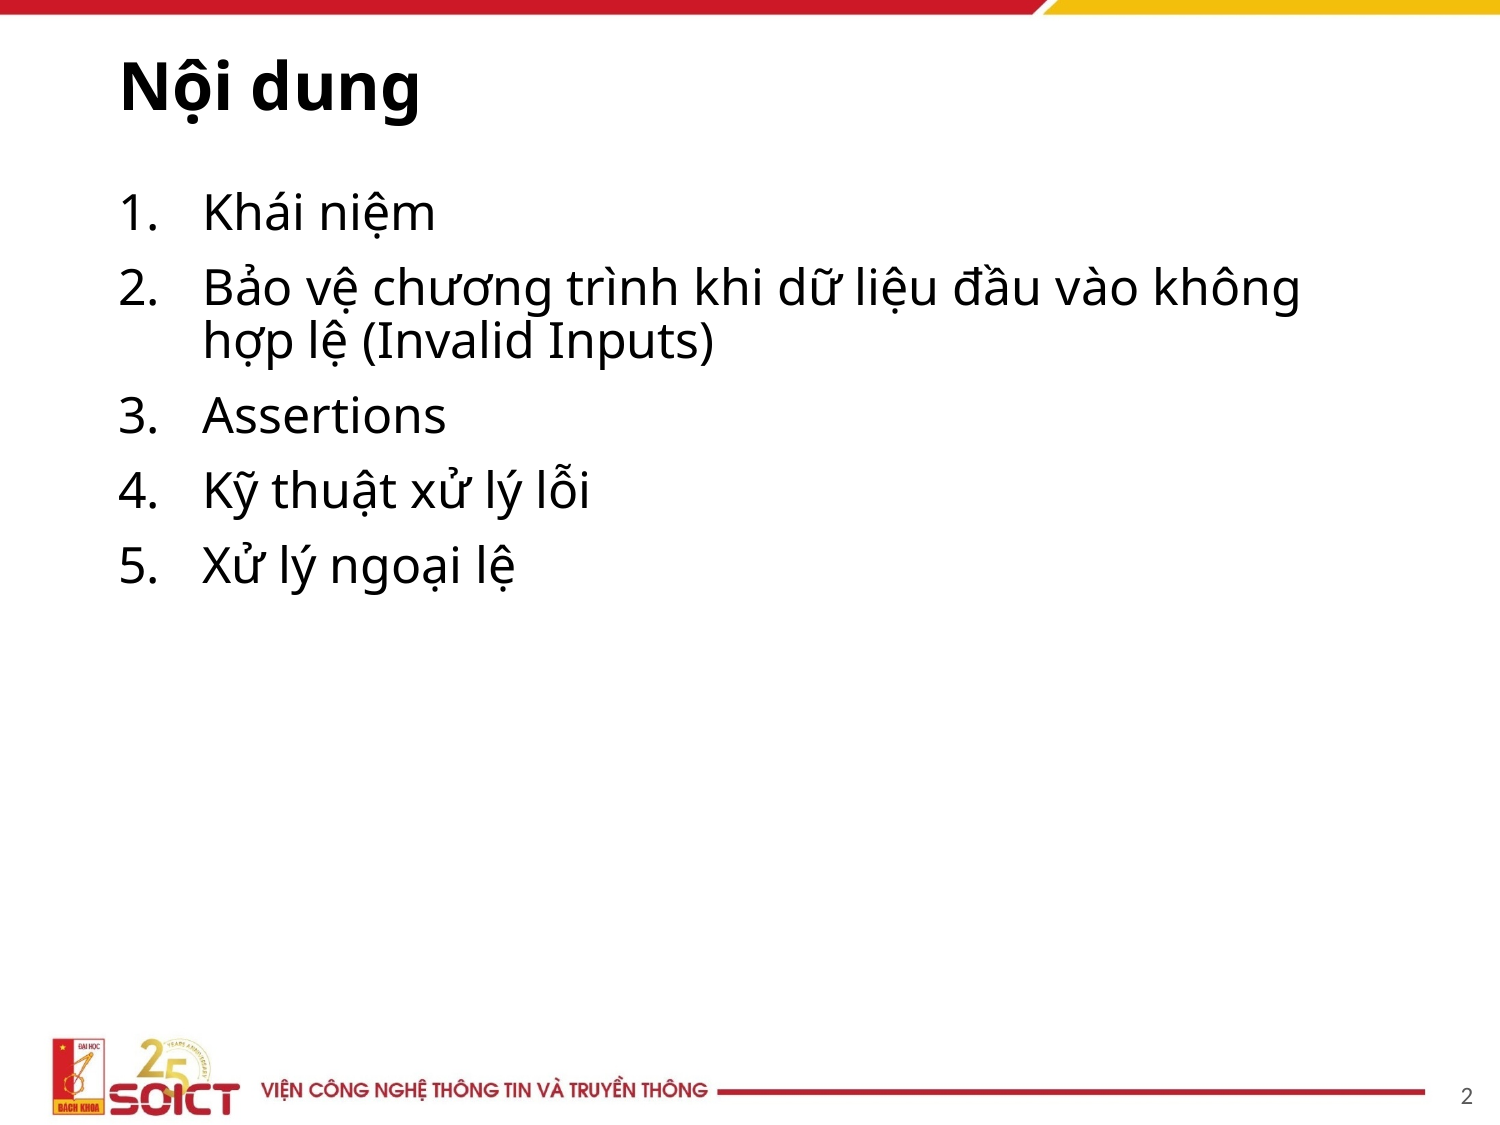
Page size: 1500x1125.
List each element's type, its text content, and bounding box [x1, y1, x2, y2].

list Khái niệm Bảo vệ chương trình khi dữ liệu đầu vào không hợp lệ (Invalid Inputs) Assertions Kỹ thuật xử lý lỗi Xử lý ngoại lệ [103, 179, 1397, 997]
picture [0, 0, 1500, 1125]
title Nội dung [103, 24, 1397, 155]
slide_number 2 [1300, 1065, 1489, 1125]
